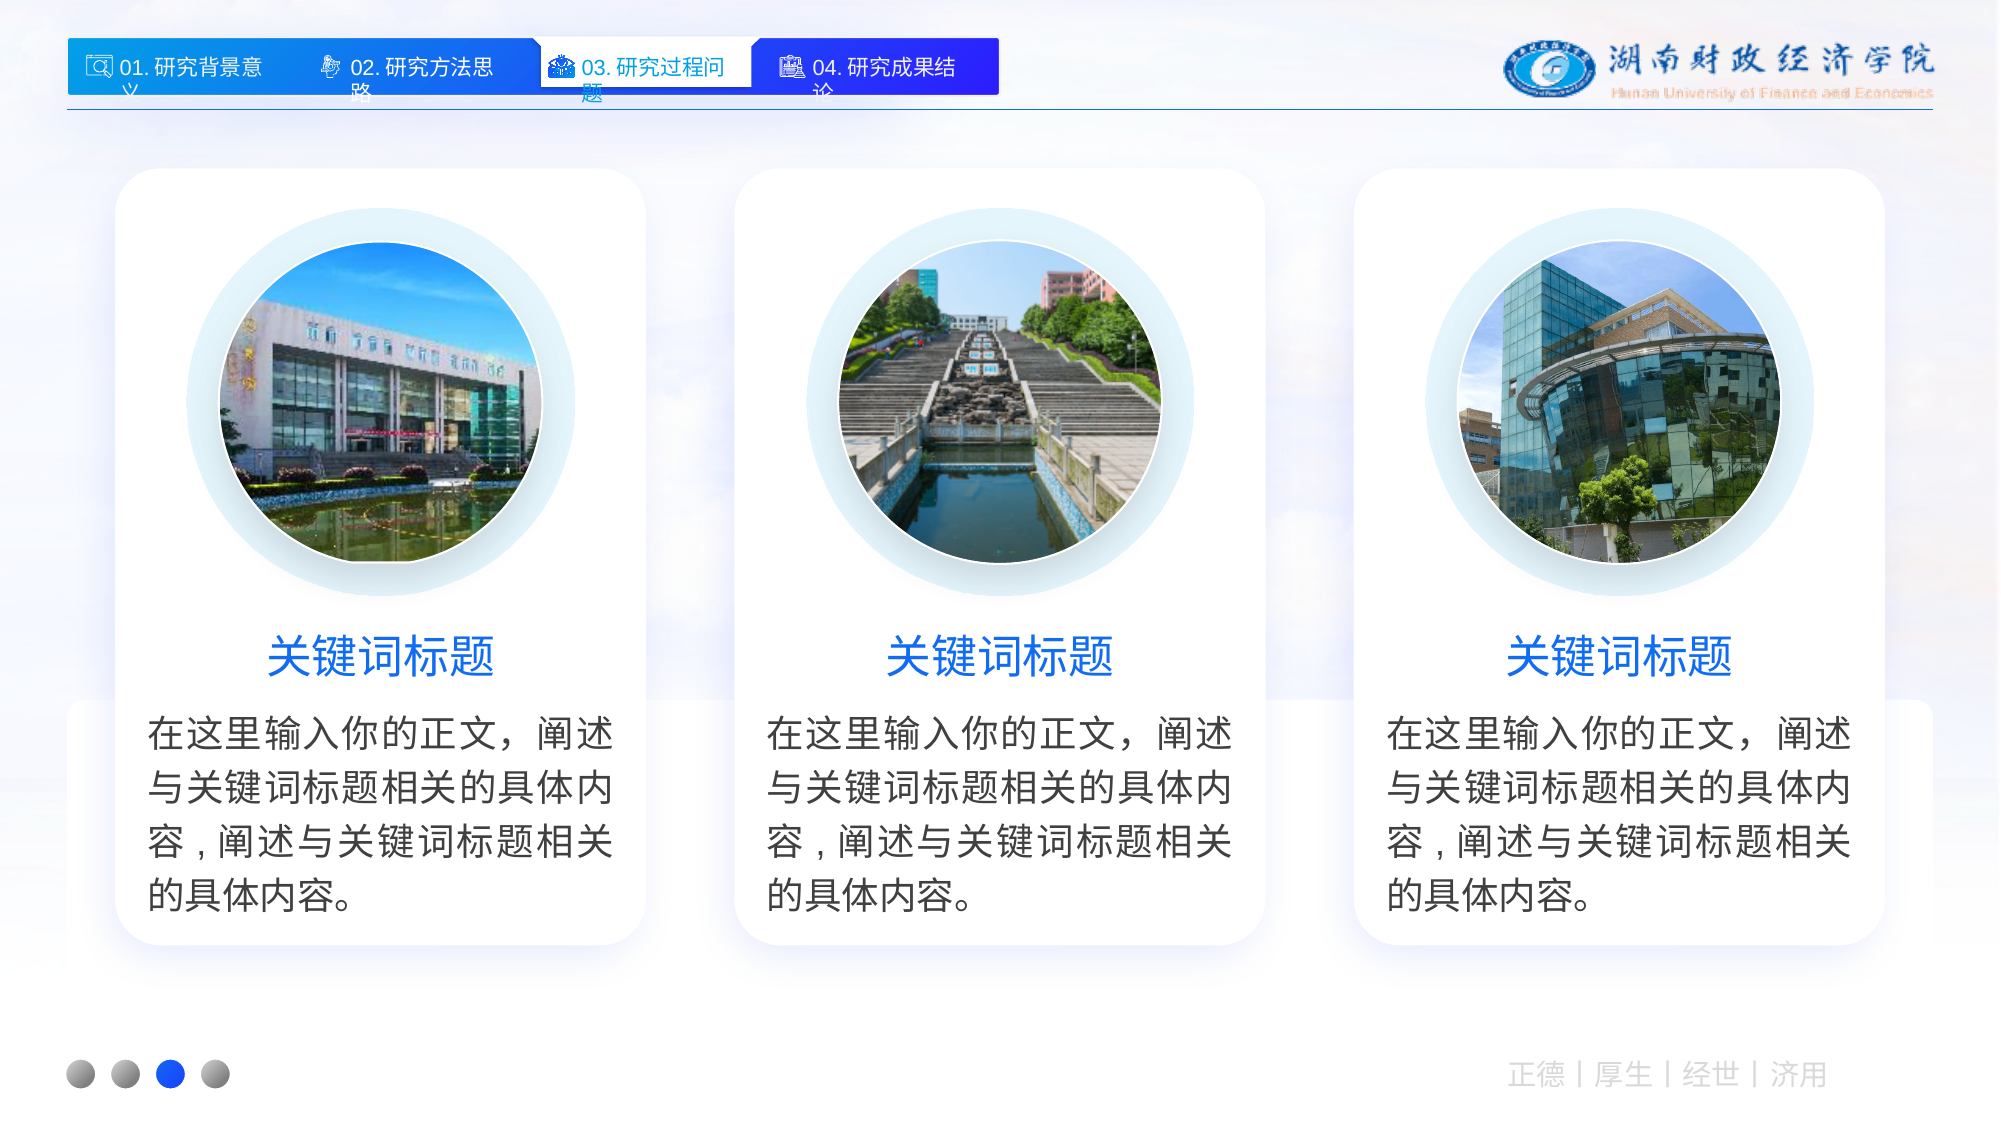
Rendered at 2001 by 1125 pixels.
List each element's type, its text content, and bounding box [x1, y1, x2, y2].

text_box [114, 168, 647, 946]
text_box [531, 36, 762, 87]
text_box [321, 54, 340, 78]
text_box [65, 698, 1935, 1031]
text_box 04.研究成果结论 [805, 49, 984, 109]
text_box 正德丨厚生丨经世丨济用 [1492, 1049, 1952, 1099]
text_box 01.研究背景意义 [112, 49, 291, 109]
text_box [86, 54, 113, 78]
text_box [66, 36, 574, 96]
picture [0, 0, 2001, 1125]
text_box 03.研究过程问题 [574, 49, 753, 109]
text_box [1353, 168, 1885, 946]
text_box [734, 168, 1266, 946]
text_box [779, 54, 806, 78]
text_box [65, 1058, 231, 1090]
text_box [753, 36, 1000, 96]
text_box 02.研究方法思路 [343, 49, 522, 109]
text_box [548, 54, 575, 78]
